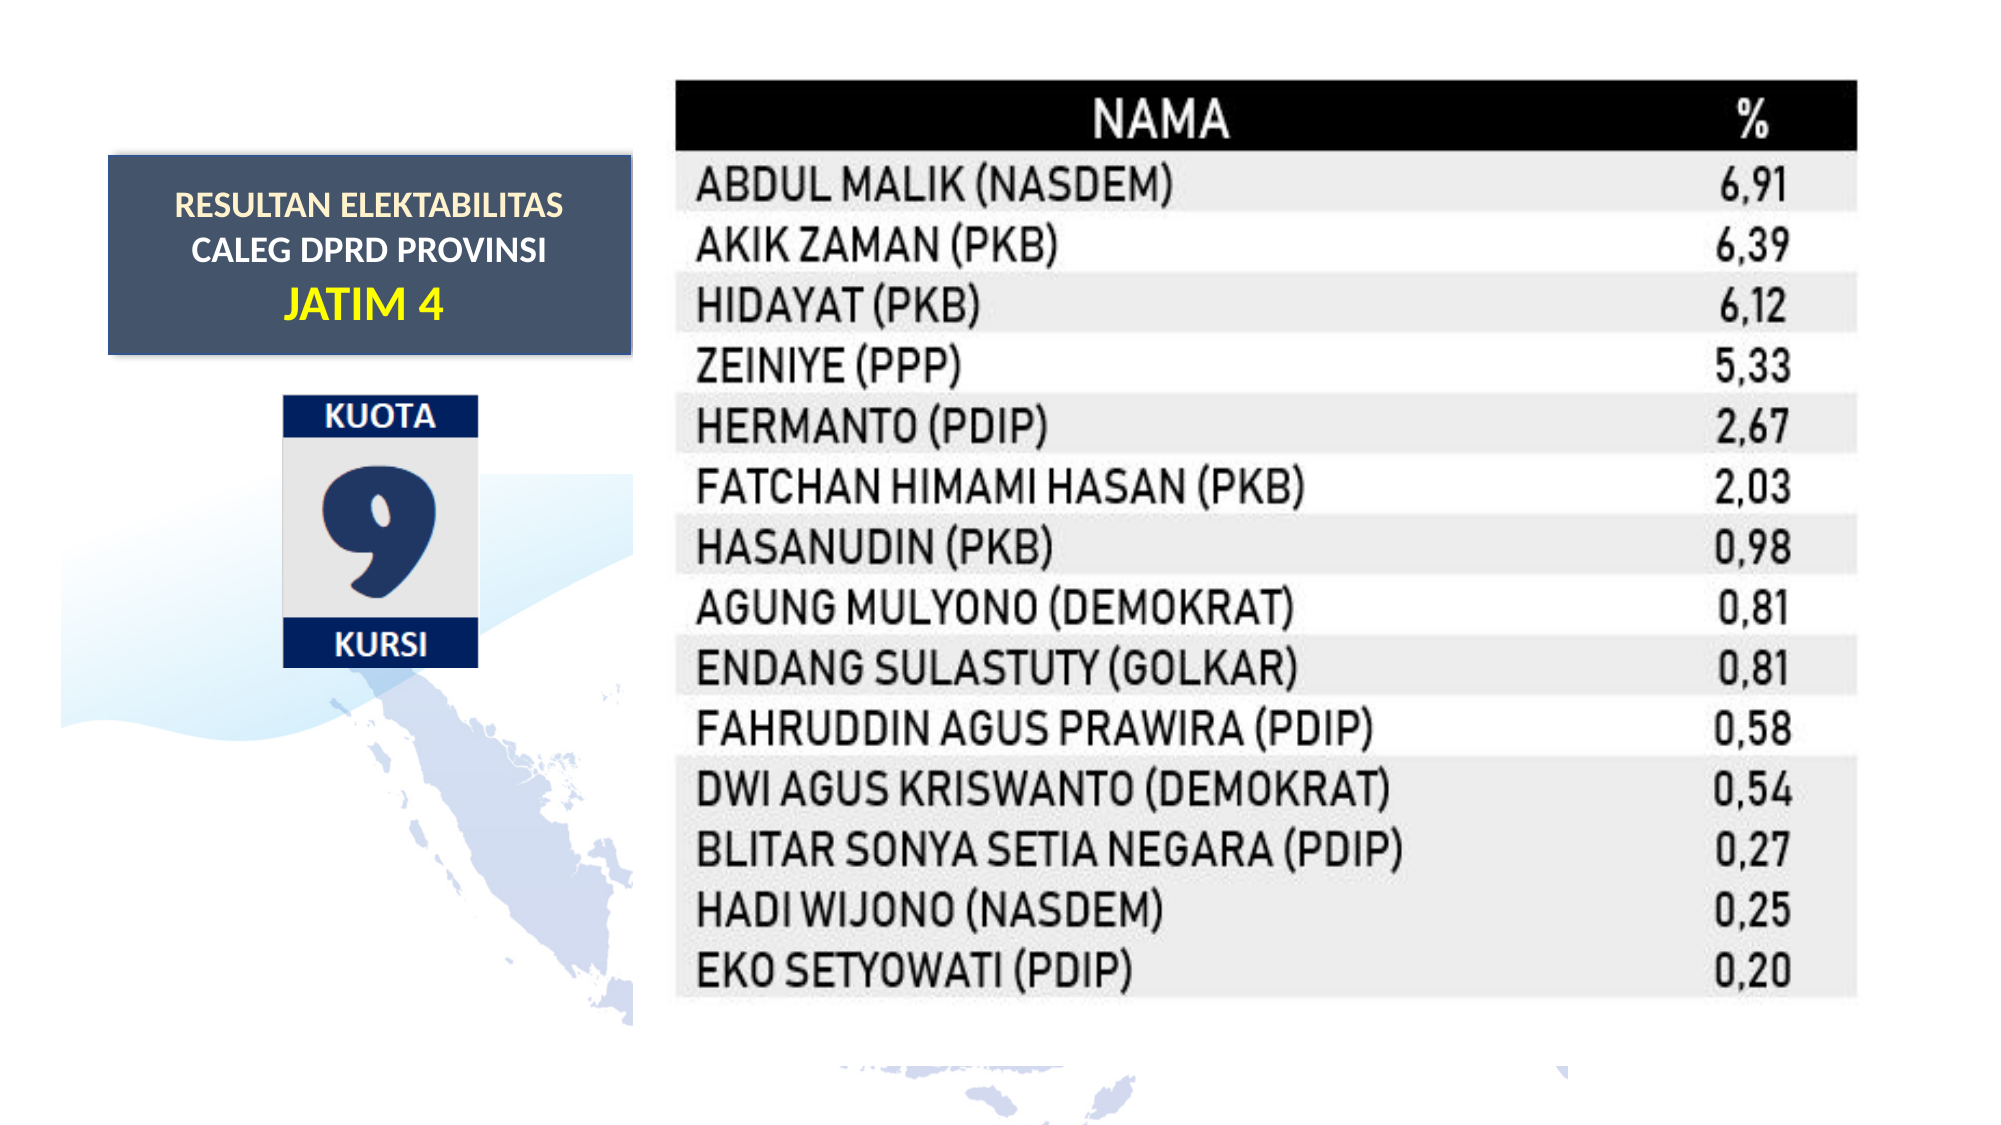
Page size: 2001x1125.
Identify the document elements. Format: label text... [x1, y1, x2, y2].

picture [61, 394, 1568, 1125]
text_box RESULTAN ELEKTABILITAS CALEG DPRD PROVINSI JATIM 4 [108, 155, 631, 355]
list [633, 18, 1901, 1066]
